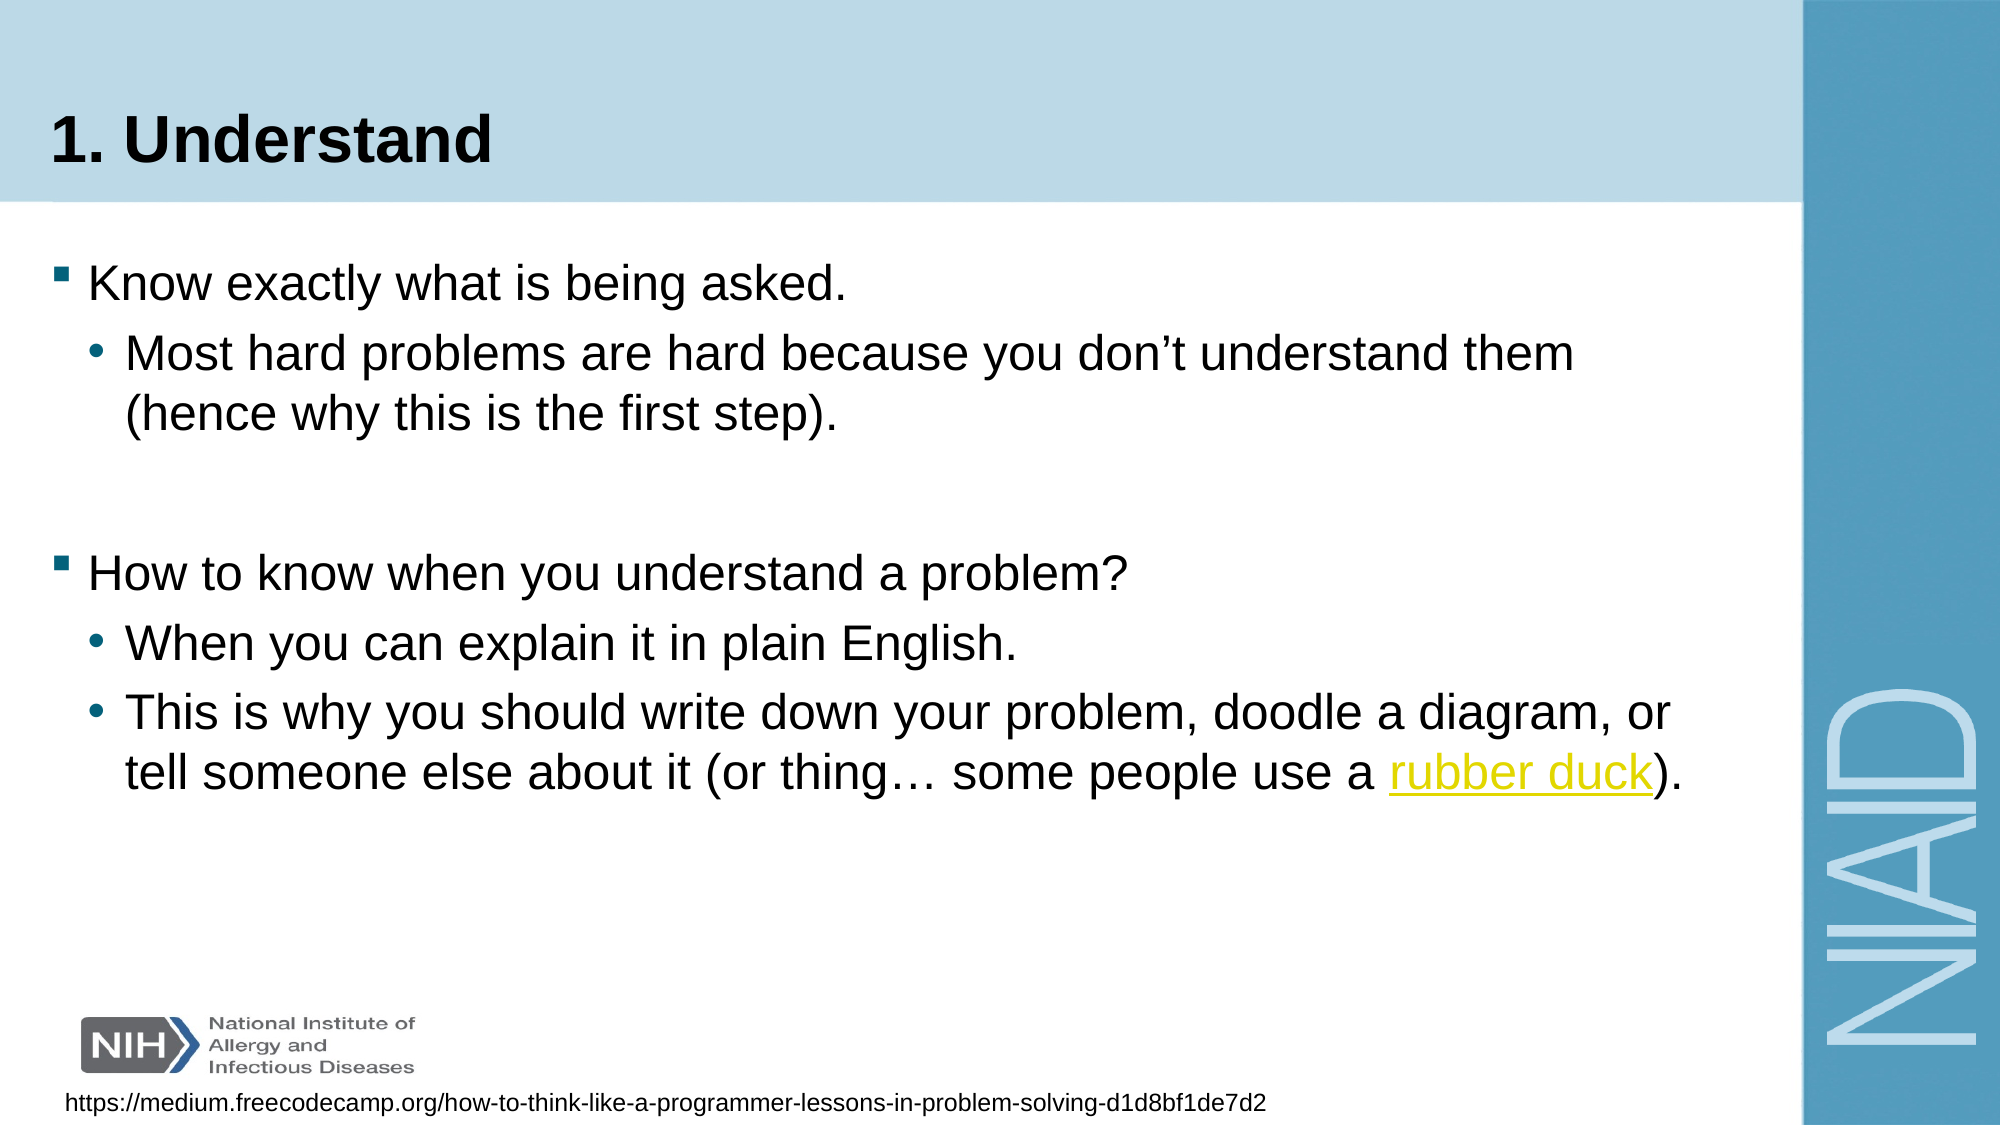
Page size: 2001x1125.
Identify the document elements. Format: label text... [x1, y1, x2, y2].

picture [0, 0, 2000, 1125]
text_box https://medium.freecodecamp.org/how-to-think-like-a-programmer-lessons-in-problem-solving-d1d8bf1de7d2 [49, 1079, 1391, 1125]
title 1. Understand [50, 25, 1700, 176]
list Know exactly what is being asked. Most hard problems are hard because you don’t understand them (hence why this is the first step). How to know when you understand a problem? When you can explain it in plain English. This is why you should write down your problem, doodle a diagram, or tell someone else about it (or thing… some people use a rubber duck). [50, 250, 1700, 975]
